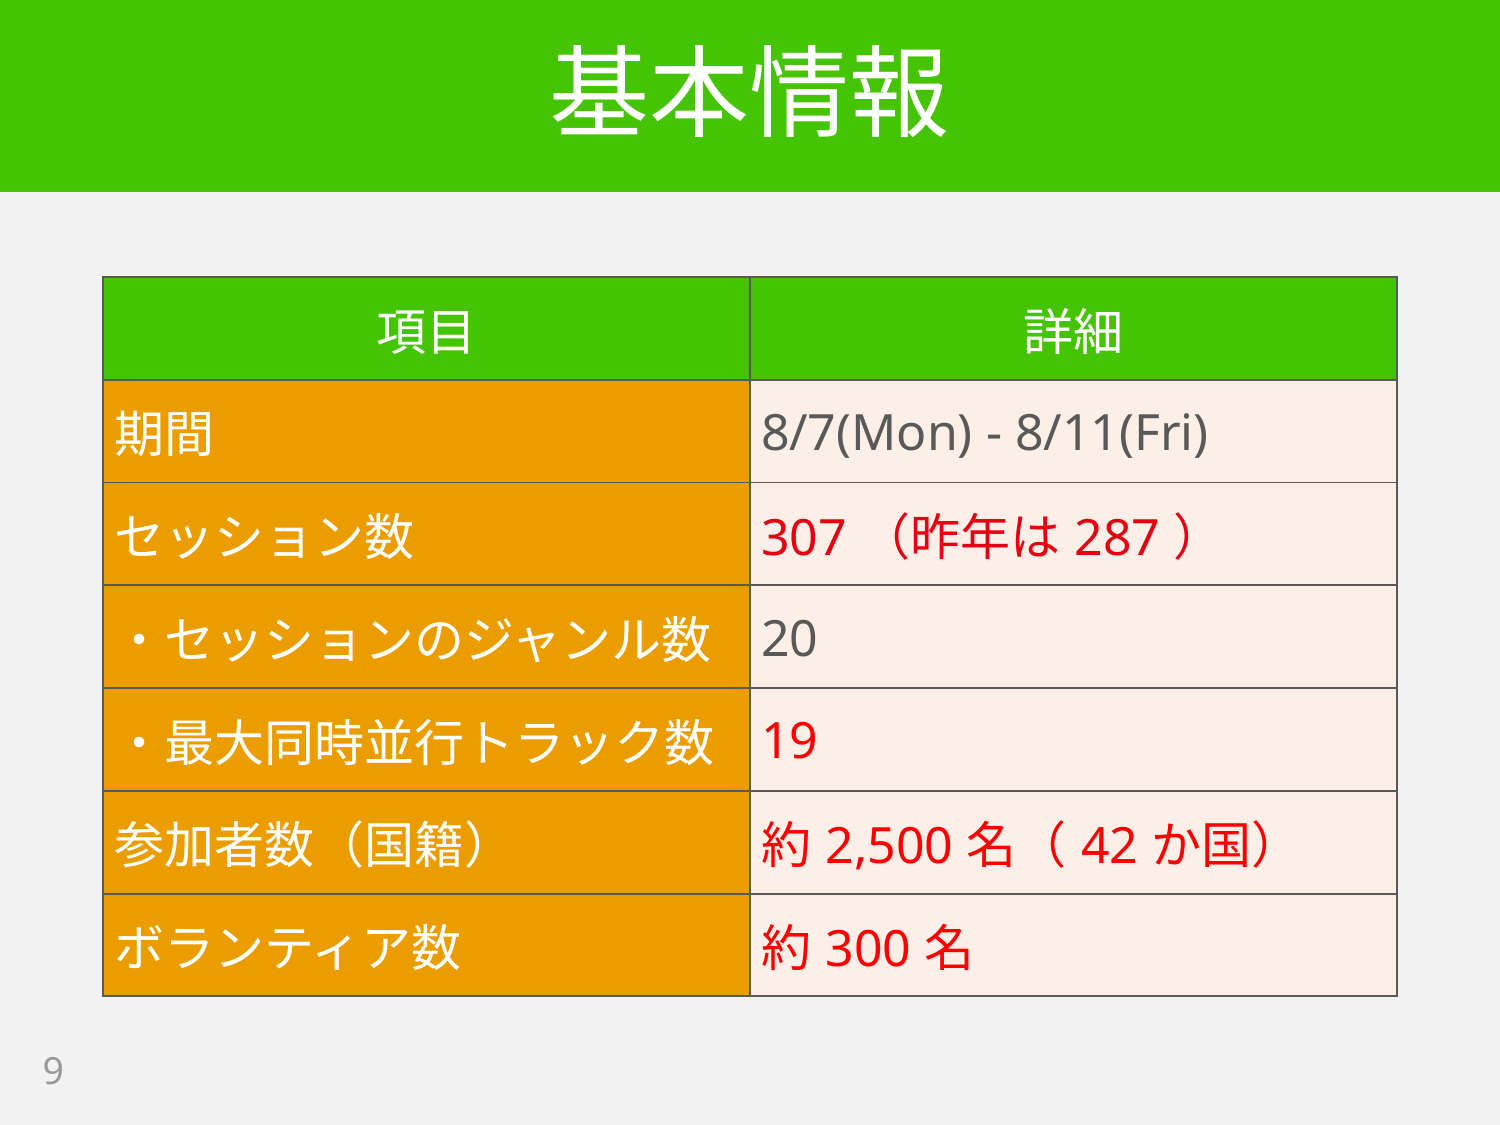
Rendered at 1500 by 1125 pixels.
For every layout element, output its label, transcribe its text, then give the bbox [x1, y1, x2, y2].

table_cell ・最大同時並行トラック数 [104, 689, 749, 790]
slide_number 9 [27, 1042, 146, 1102]
table_cell 約2,500名（42か国） [751, 792, 1396, 893]
table_header 詳細 [751, 278, 1396, 379]
table_cell 20 [751, 586, 1396, 687]
table_cell 8/7(Mon) - 8/11(Fri) [751, 381, 1396, 482]
table_header 項目 [104, 278, 749, 379]
table_cell 307（昨年は287） [751, 483, 1396, 584]
table_cell 期間 [104, 381, 749, 482]
table_cell ボランティア数 [104, 895, 749, 995]
table_cell 参加者数（国籍） [104, 792, 749, 893]
table_cell 19 [751, 689, 1396, 790]
title 基本情報 [0, 53, 1500, 140]
table_cell ・セッションのジャンル数 [104, 586, 749, 687]
table_cell 約300名 [751, 895, 1396, 995]
table_cell セッション数 [104, 483, 749, 584]
